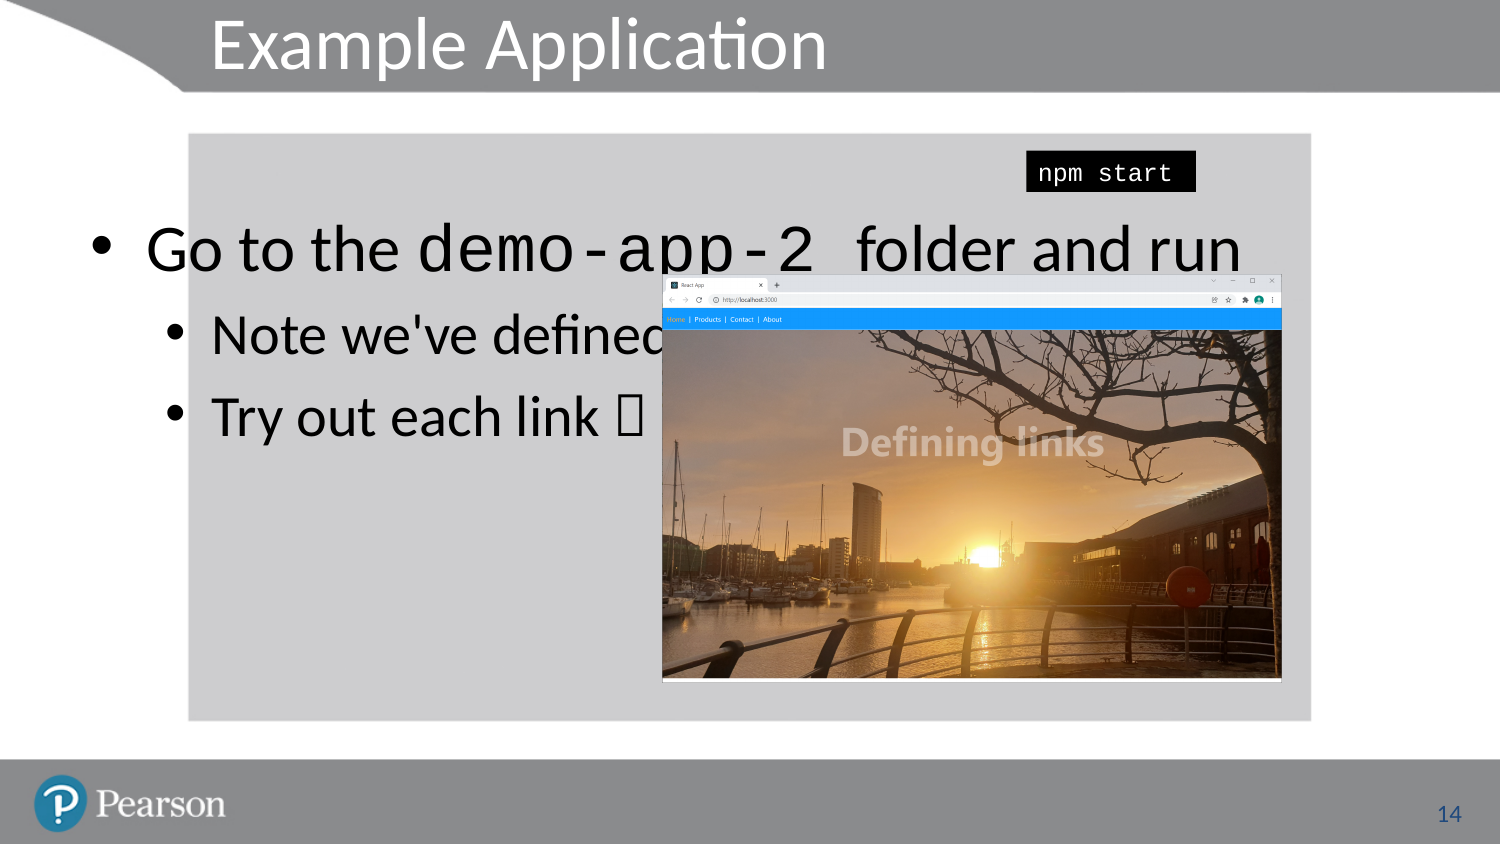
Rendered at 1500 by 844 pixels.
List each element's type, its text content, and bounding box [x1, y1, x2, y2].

text_box npm start [1026, 150, 1196, 192]
title Example Application [186, 0, 1425, 79]
list Go to the demo-app-2 folder and run Note we've defined a menu bar of links Try out each link  [75, 196, 1425, 754]
text_box 14 [1406, 759, 1493, 835]
picture [0, 0, 1500, 844]
